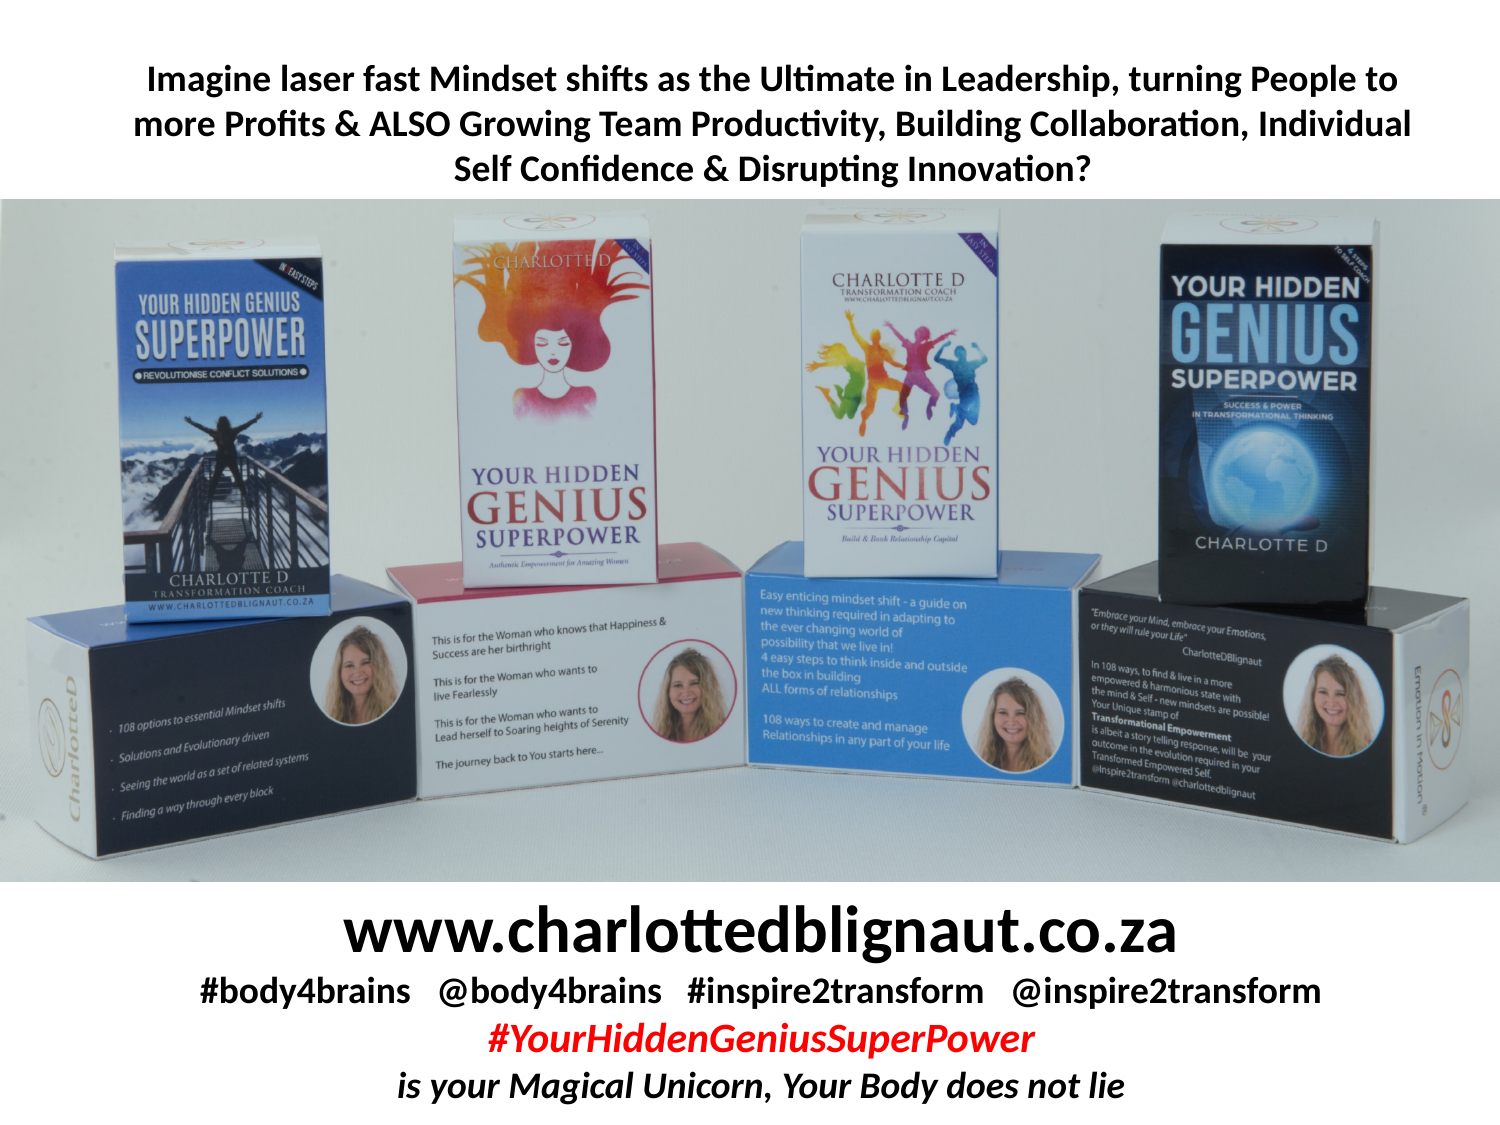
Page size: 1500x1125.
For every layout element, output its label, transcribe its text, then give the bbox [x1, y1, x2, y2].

text_box Imagine laser fast Mindset shifts as the Ultimate in Leadership, turning People to more Profits & ALSO Growing Team Productivity, Building Collaboration, Individual Self Confidence & Disrupting Innovation? [105, 46, 1442, 197]
text_box www.charlottedblignaut.co.za #body4brains @body4brains #inspire2transform @inspire2transform #YourHiddenGeniusSuperPower is your Magical Unicorn, Your Body does not lie [93, 890, 1430, 1125]
picture [0, 198, 1500, 882]
